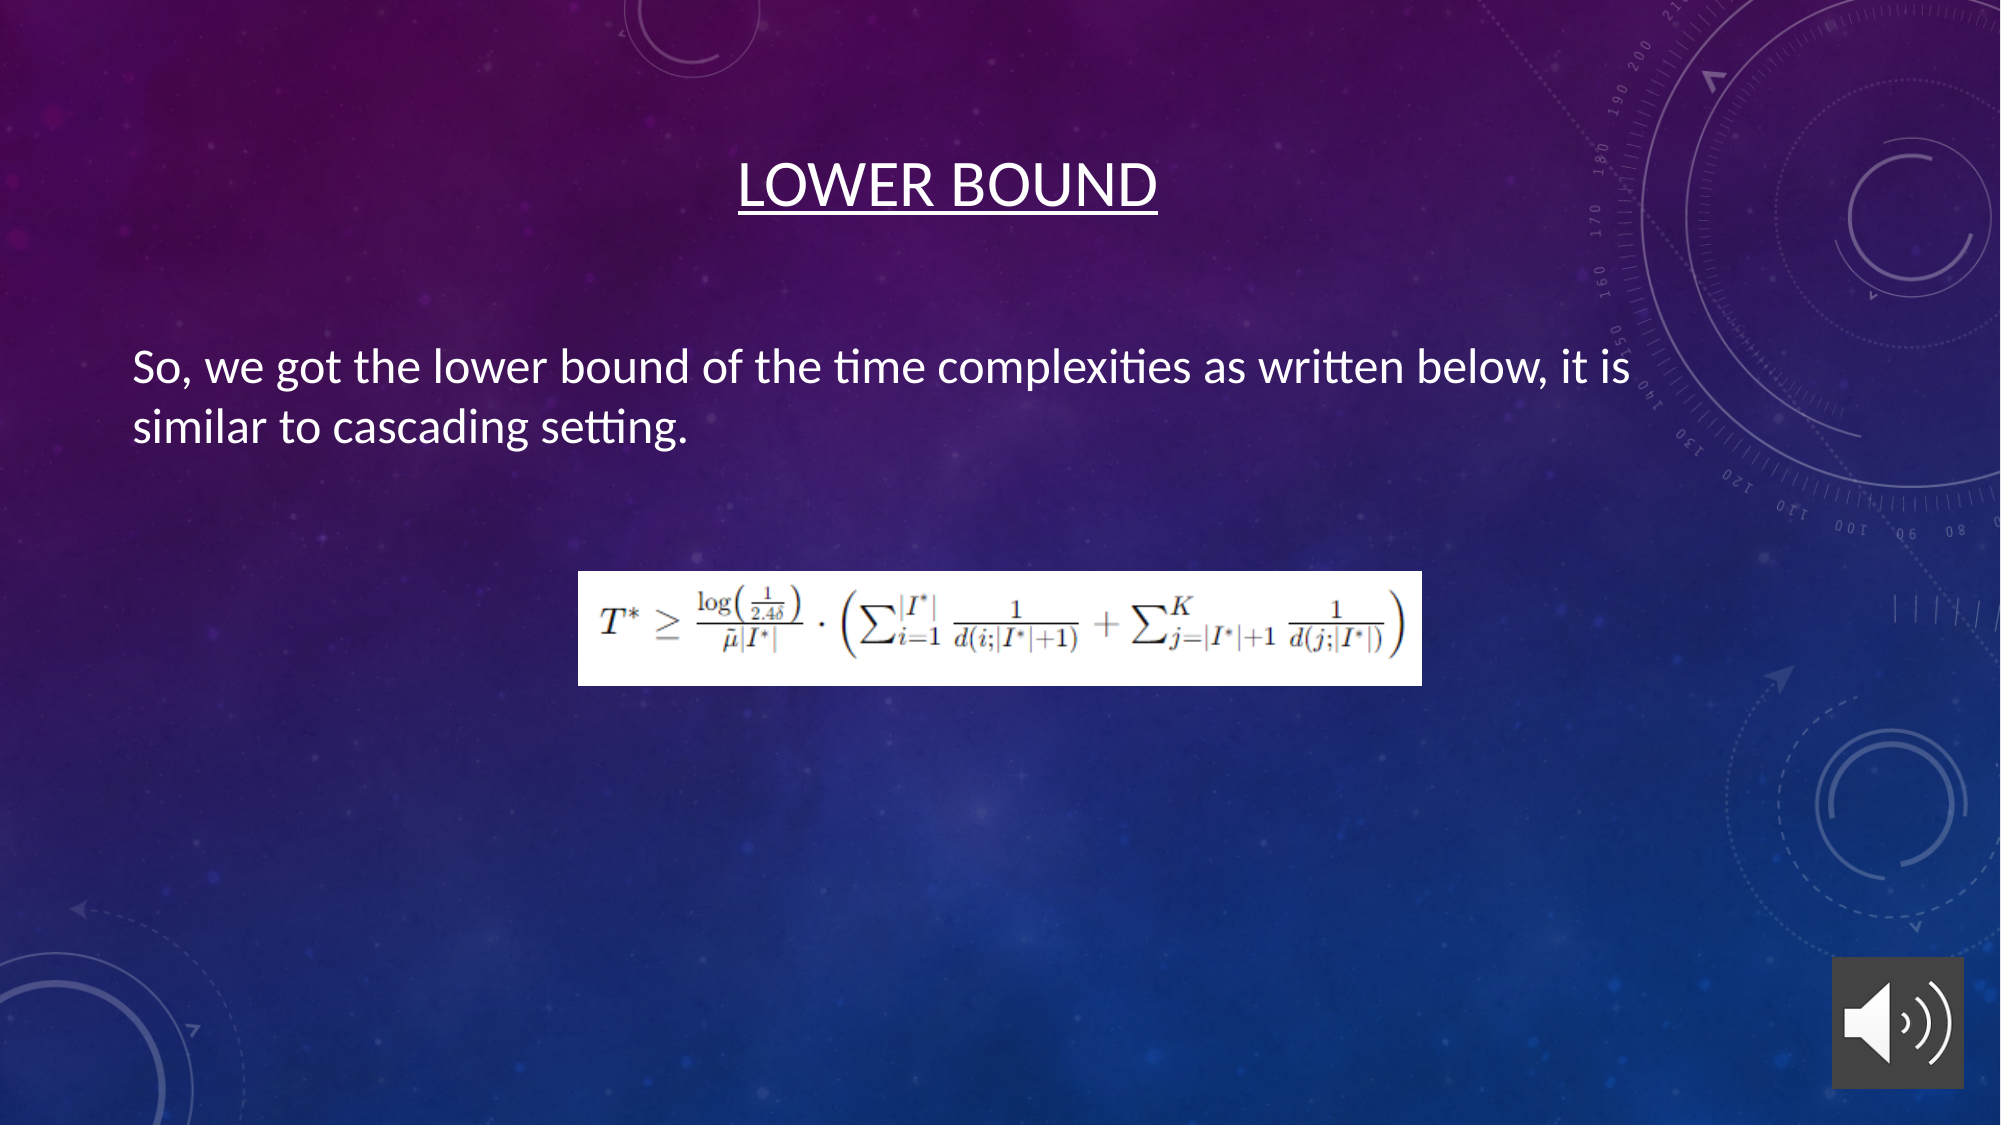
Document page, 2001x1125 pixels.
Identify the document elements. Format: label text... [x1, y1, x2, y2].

list So, we got the lower bound of the time complexities as written below, it is similar to cascading setting. [117, 236, 1780, 552]
title Lower bound [117, 60, 1780, 236]
picture [0, 0, 2001, 1125]
